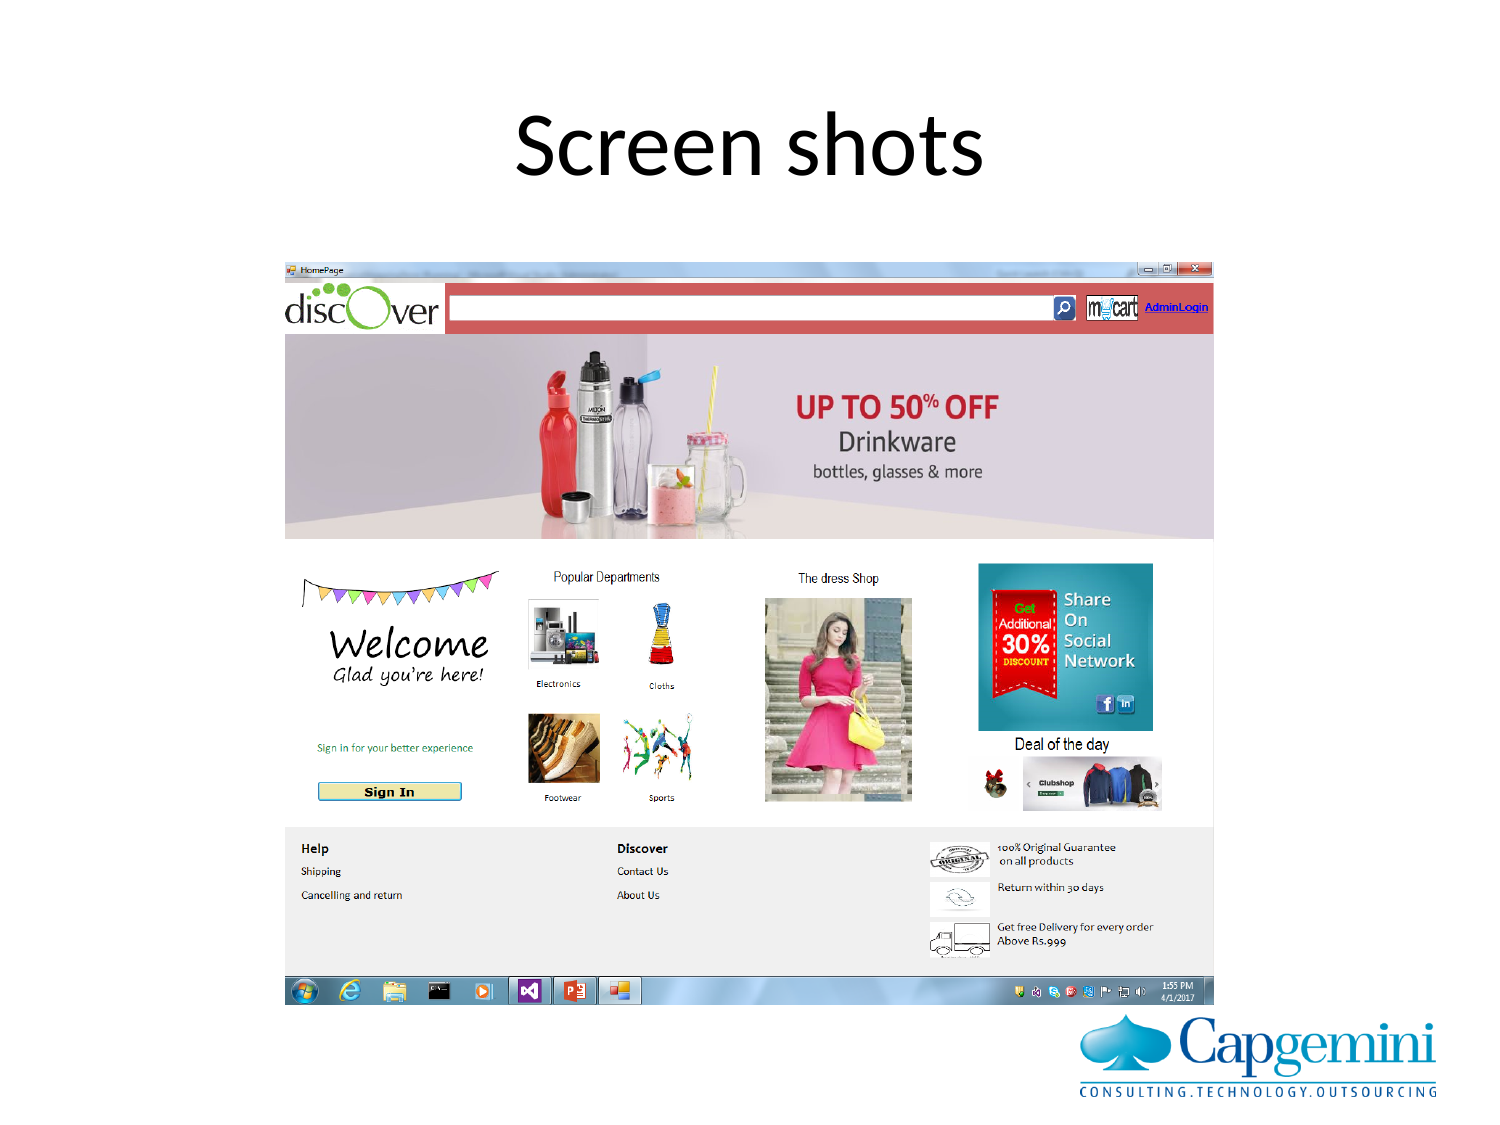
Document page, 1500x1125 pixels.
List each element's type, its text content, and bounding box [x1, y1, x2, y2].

title Screen shots [75, 45, 1425, 233]
picture [1080, 1084, 1436, 1097]
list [285, 262, 1215, 1006]
picture [1080, 1014, 1436, 1081]
